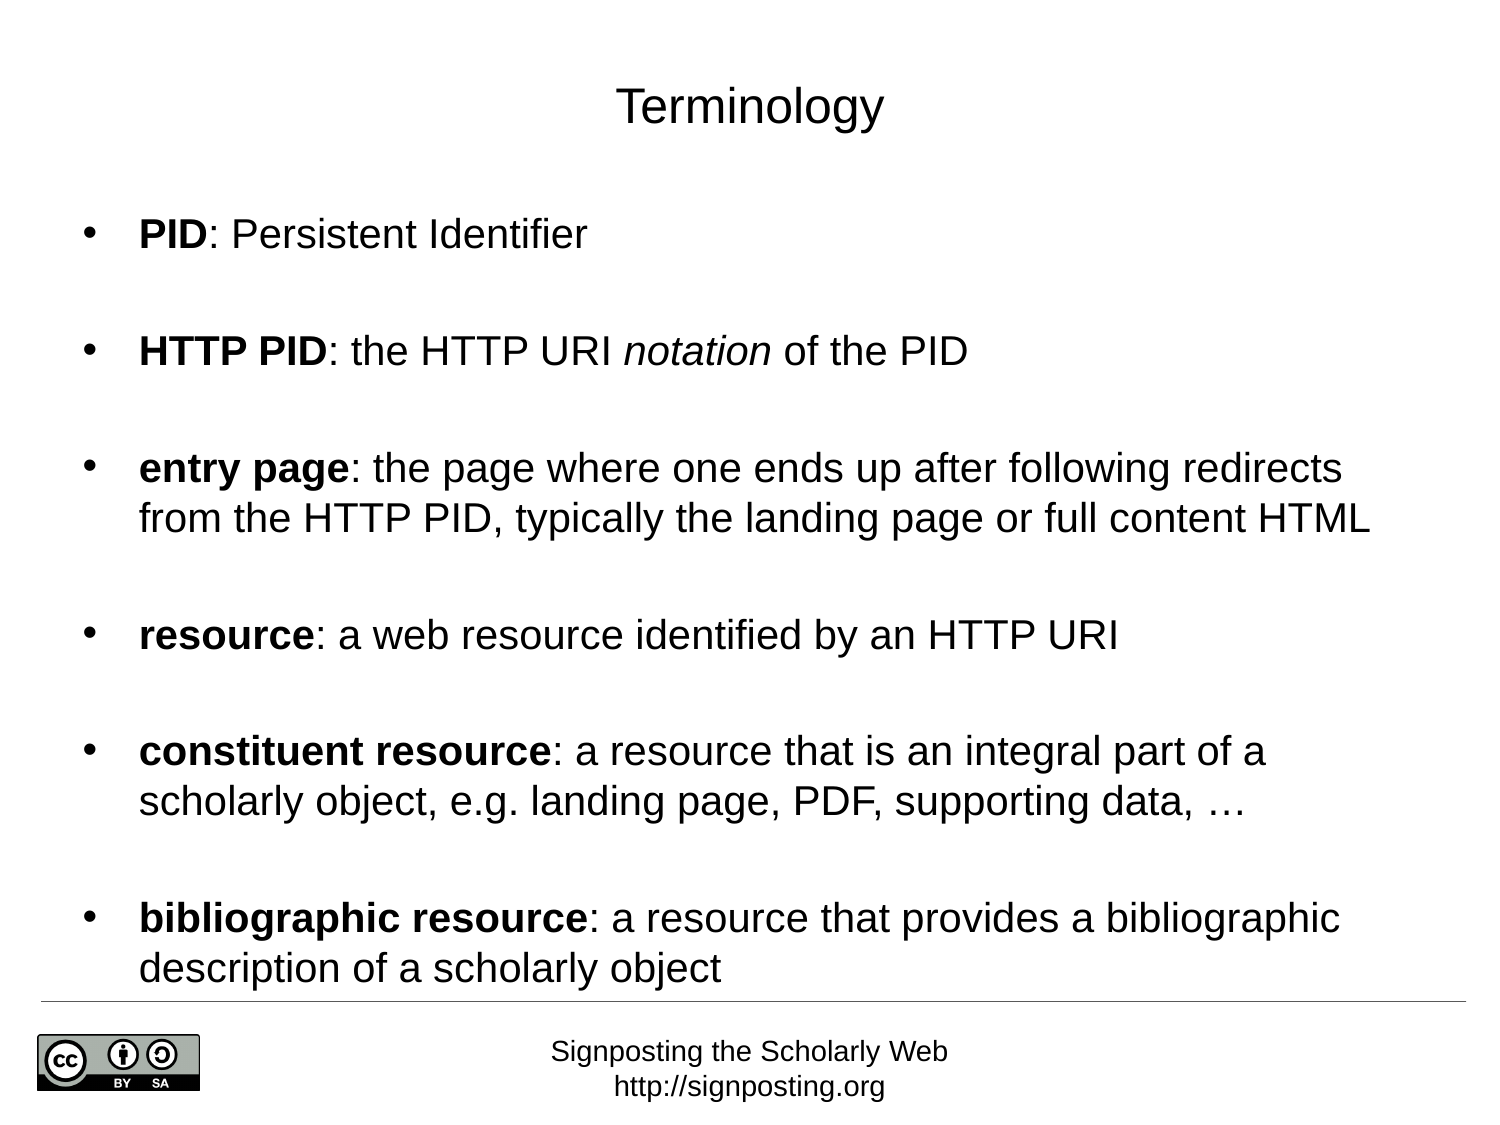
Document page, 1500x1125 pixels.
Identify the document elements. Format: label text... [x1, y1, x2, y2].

title Terminology [0, 31, 1500, 185]
picture [37, 1034, 200, 1091]
text_box PID: Persistent Identifier HTTP PID: the HTTP URI notation of the PID entry page: the page where one ends up after following redirects from the HTTP PID, typically the landing page or full content HTML resource: a web resource identified by an HTTP URI constituent resource: a resource that is an integral part of a scholarly object, e.g. landing page, PDF, supporting data, … bibliographic resource: a resource that provides a bibliographic description of a scholarly object [74, 199, 1425, 1057]
